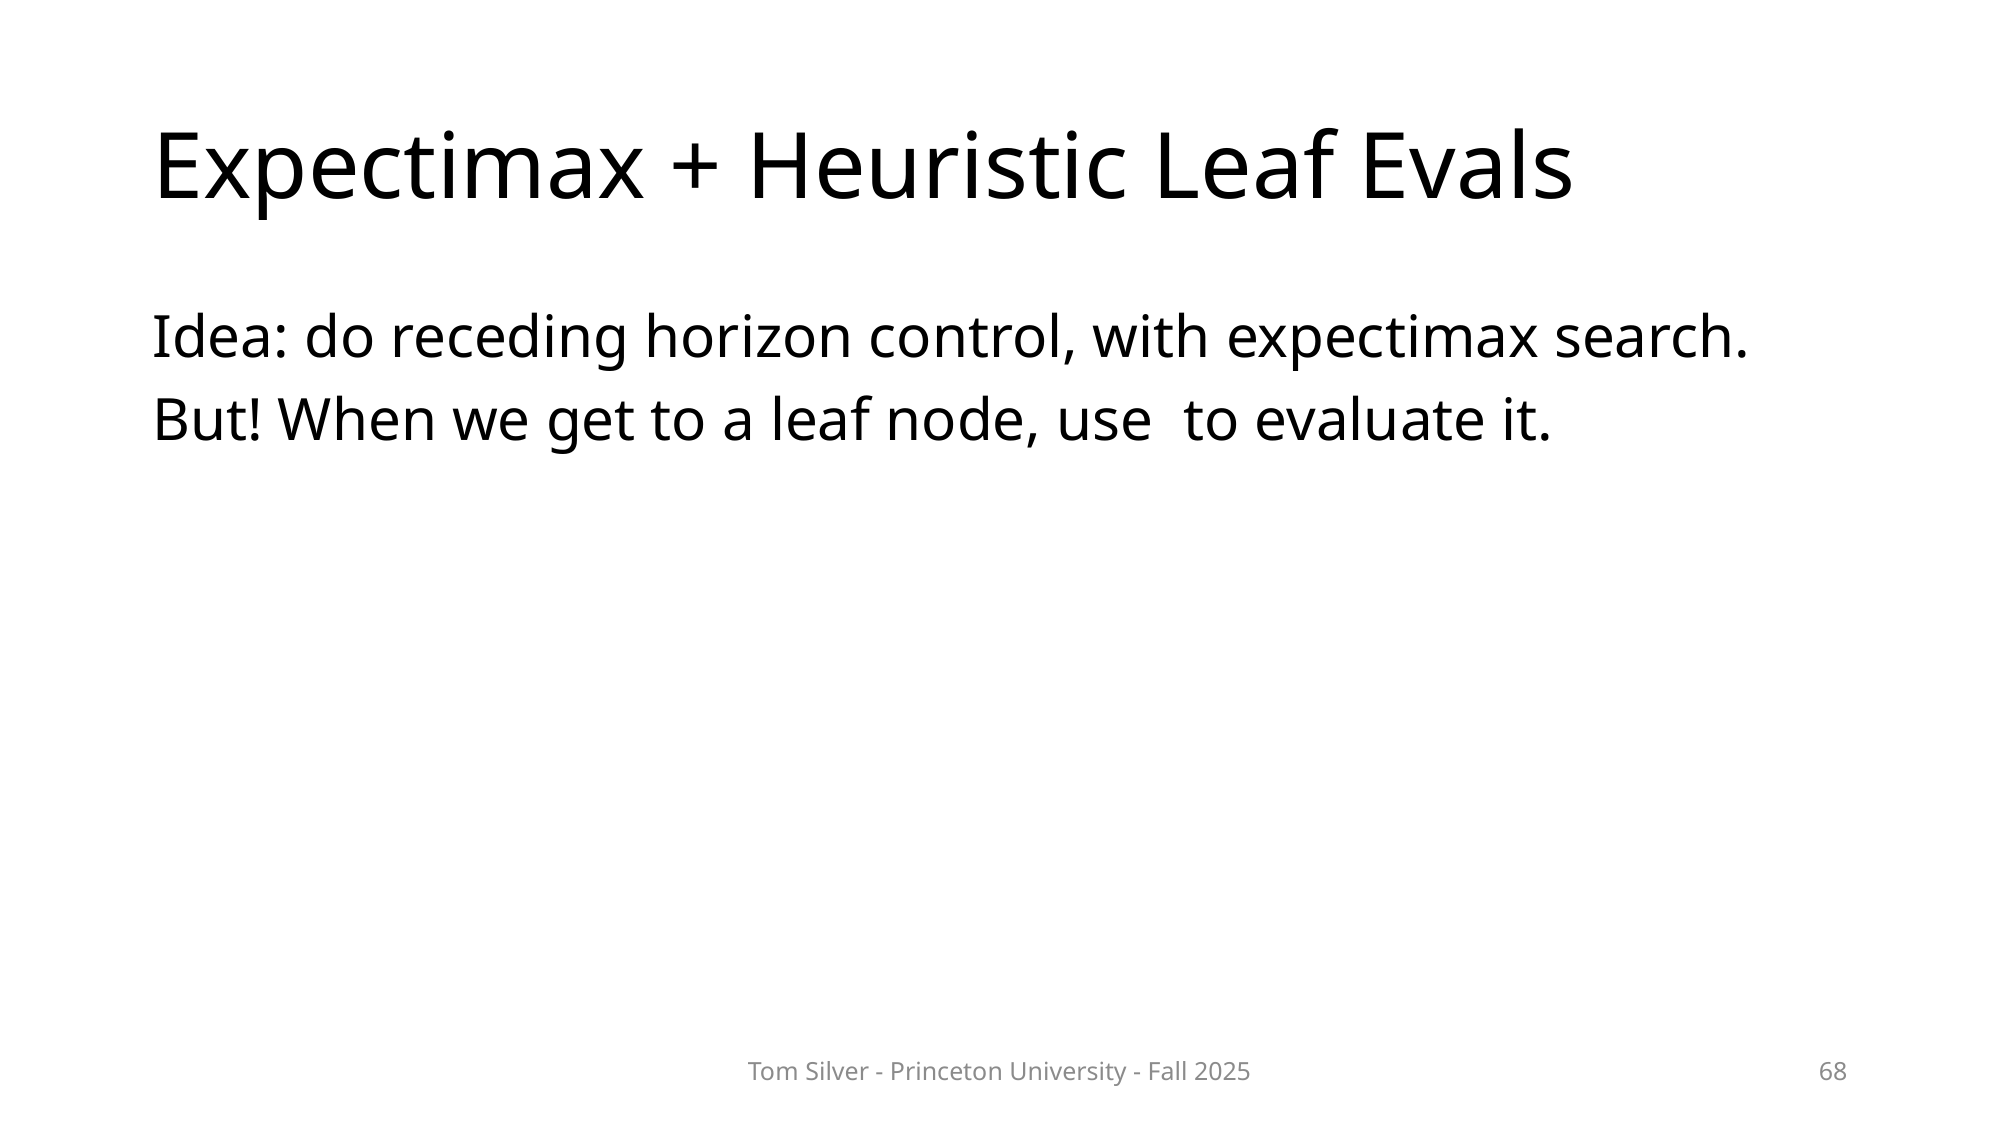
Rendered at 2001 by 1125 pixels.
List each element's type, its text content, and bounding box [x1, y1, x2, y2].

title Expectimax + Heuristic Leaf Evals [137, 59, 1863, 278]
slide_number 68 [1412, 1042, 1863, 1103]
footer Tom Silver - Princeton University - Fall 2025 [662, 1042, 1338, 1103]
